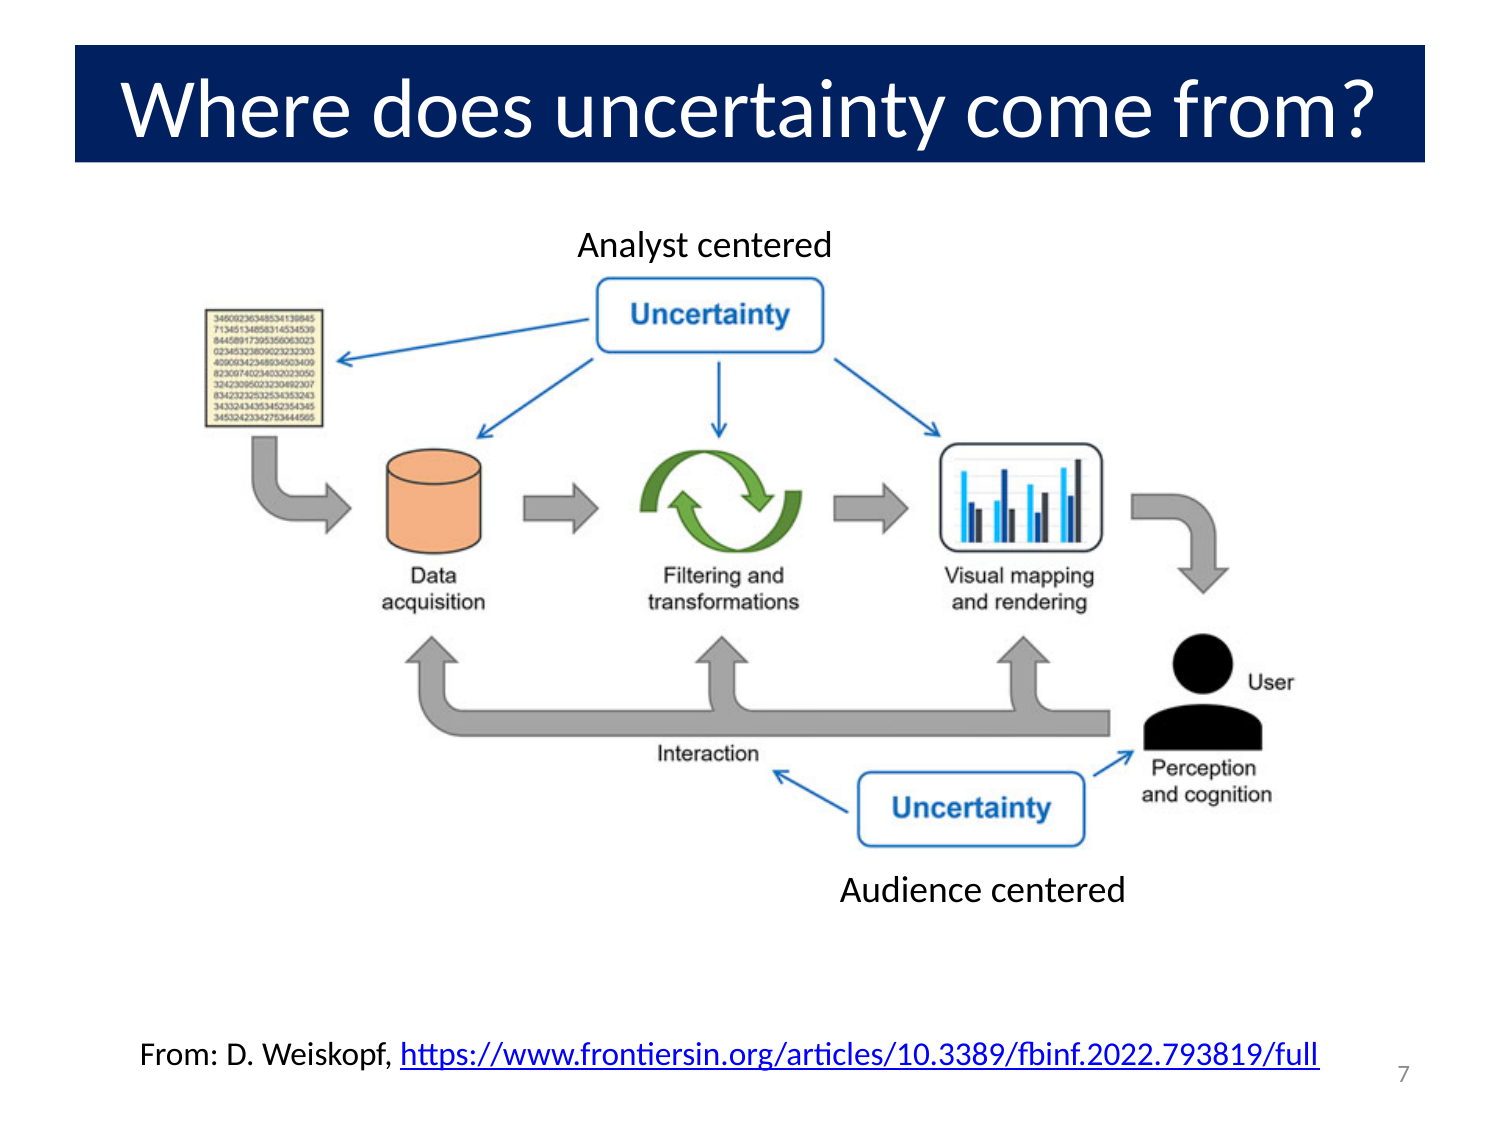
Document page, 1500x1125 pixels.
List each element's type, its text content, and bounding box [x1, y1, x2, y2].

title Where does uncertainty come from? [75, 45, 1425, 163]
text_box From: D. Weiskopf, https://www.frontiersin.org/articles/10.3389/fbinf.2022.793819/full [124, 1024, 1388, 1080]
text_box Audience centered [825, 858, 1150, 918]
picture [203, 275, 1297, 850]
slide_number 7 [1074, 1042, 1425, 1103]
text_box Analyst centered [562, 212, 863, 273]
